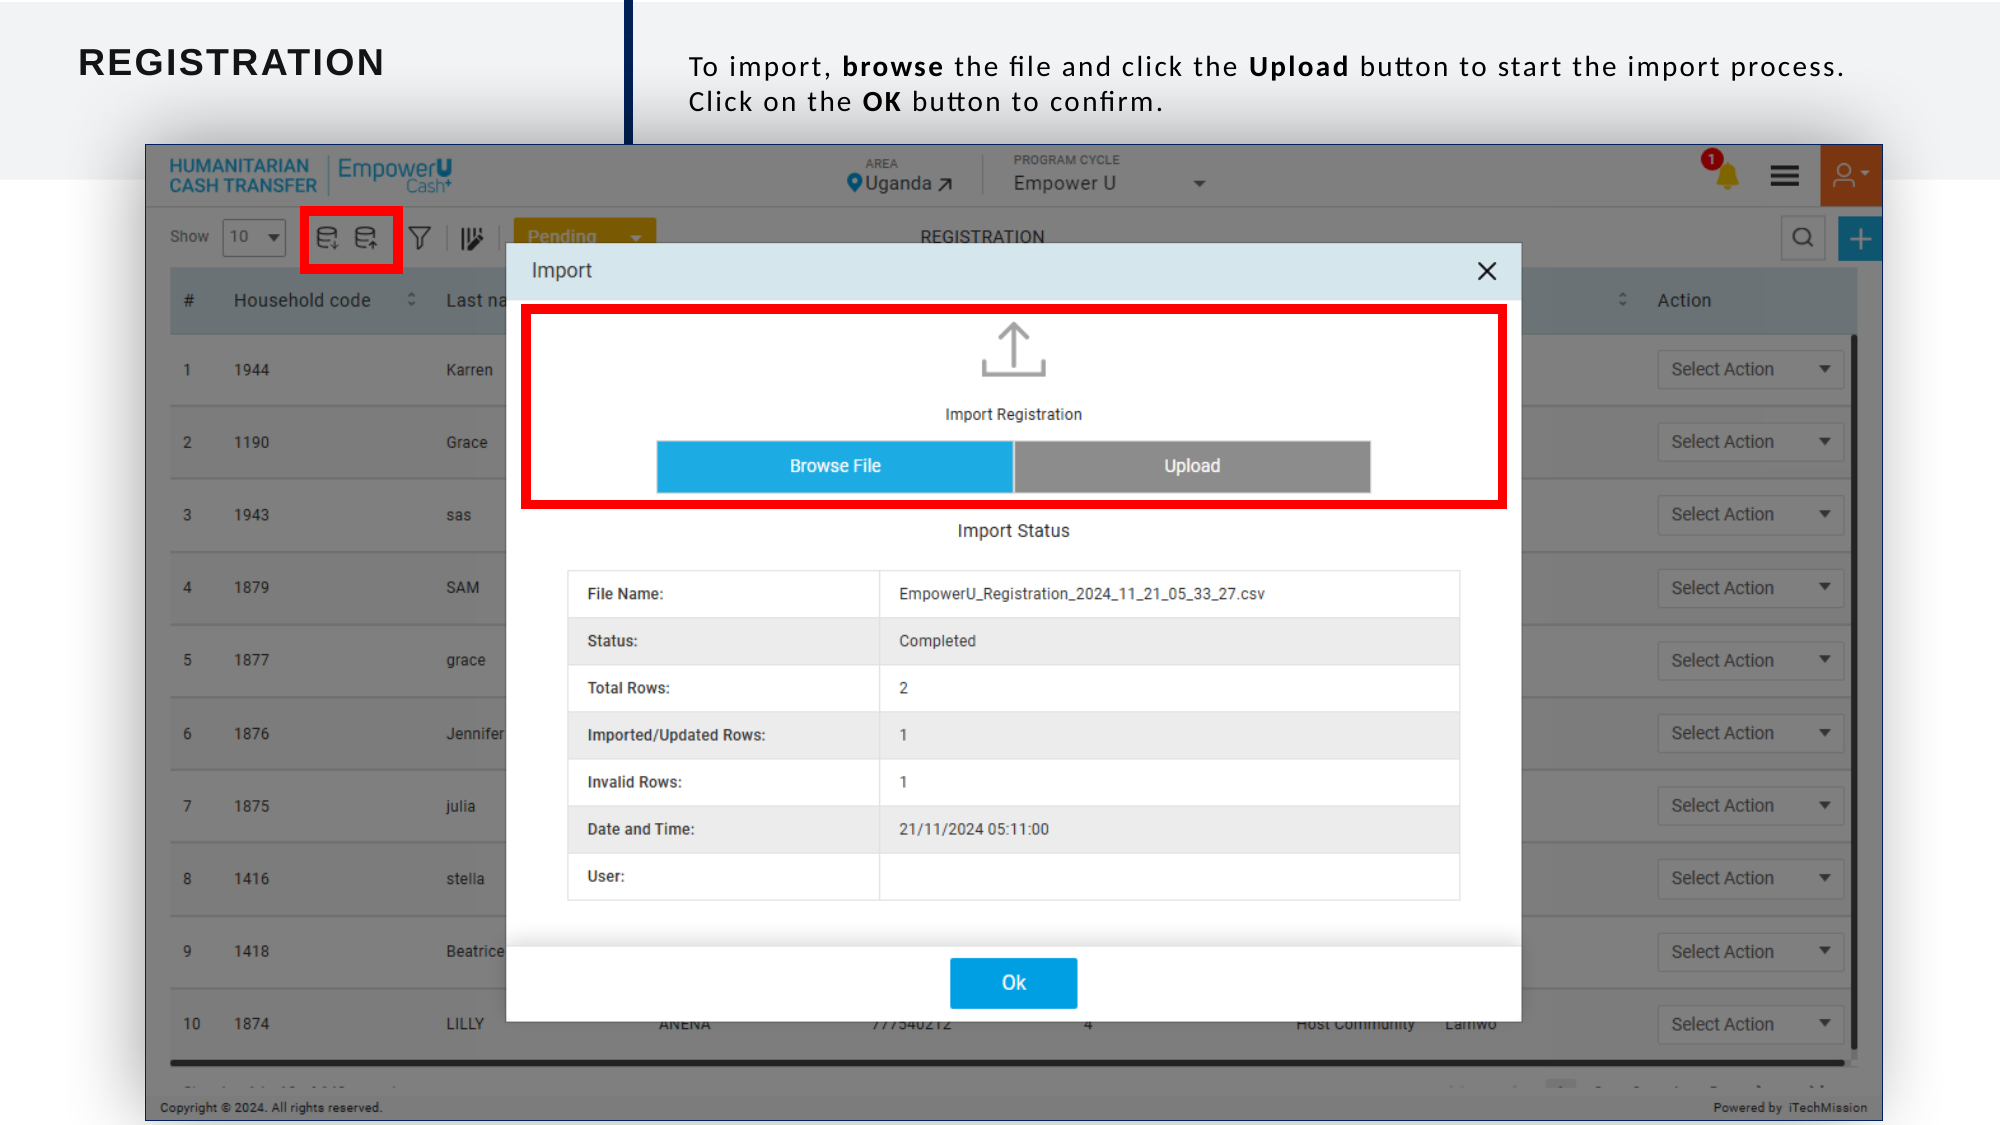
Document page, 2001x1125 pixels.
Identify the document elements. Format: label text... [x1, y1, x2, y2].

text_box REGISTRATION [63, 38, 585, 91]
text_box To import, browse the file and click the Upload button to start the import process. Click on the OK button to confirm. [673, 40, 1883, 125]
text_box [624, 0, 633, 144]
text_box [0, 1, 624, 181]
picture [145, 144, 1884, 1121]
text_box [633, 1, 2000, 181]
